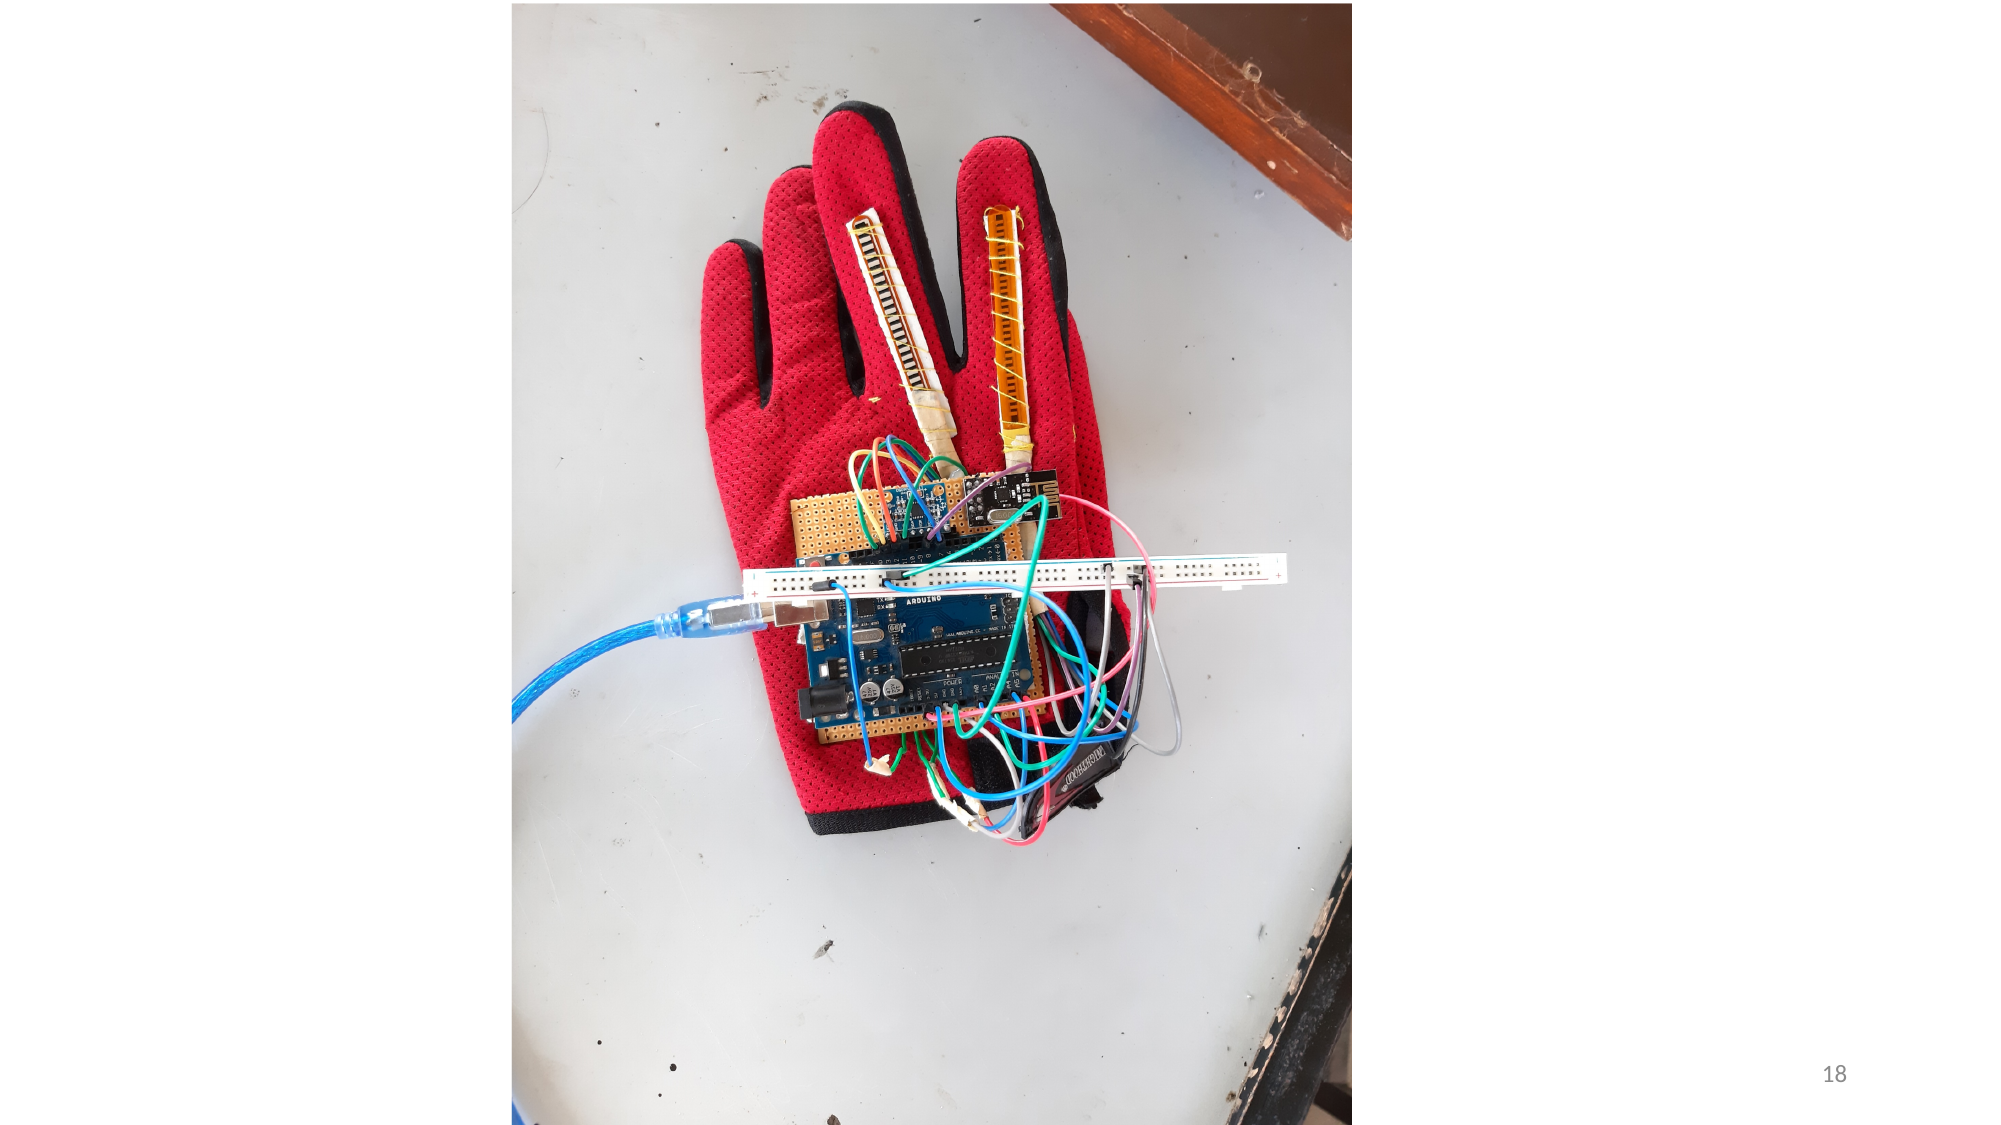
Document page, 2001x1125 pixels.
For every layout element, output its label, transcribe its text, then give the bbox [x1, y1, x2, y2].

picture [512, 985, 1352, 1125]
picture [512, 5, 1352, 144]
slide_number 18 [1412, 1042, 1863, 1103]
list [370, 144, 1493, 985]
